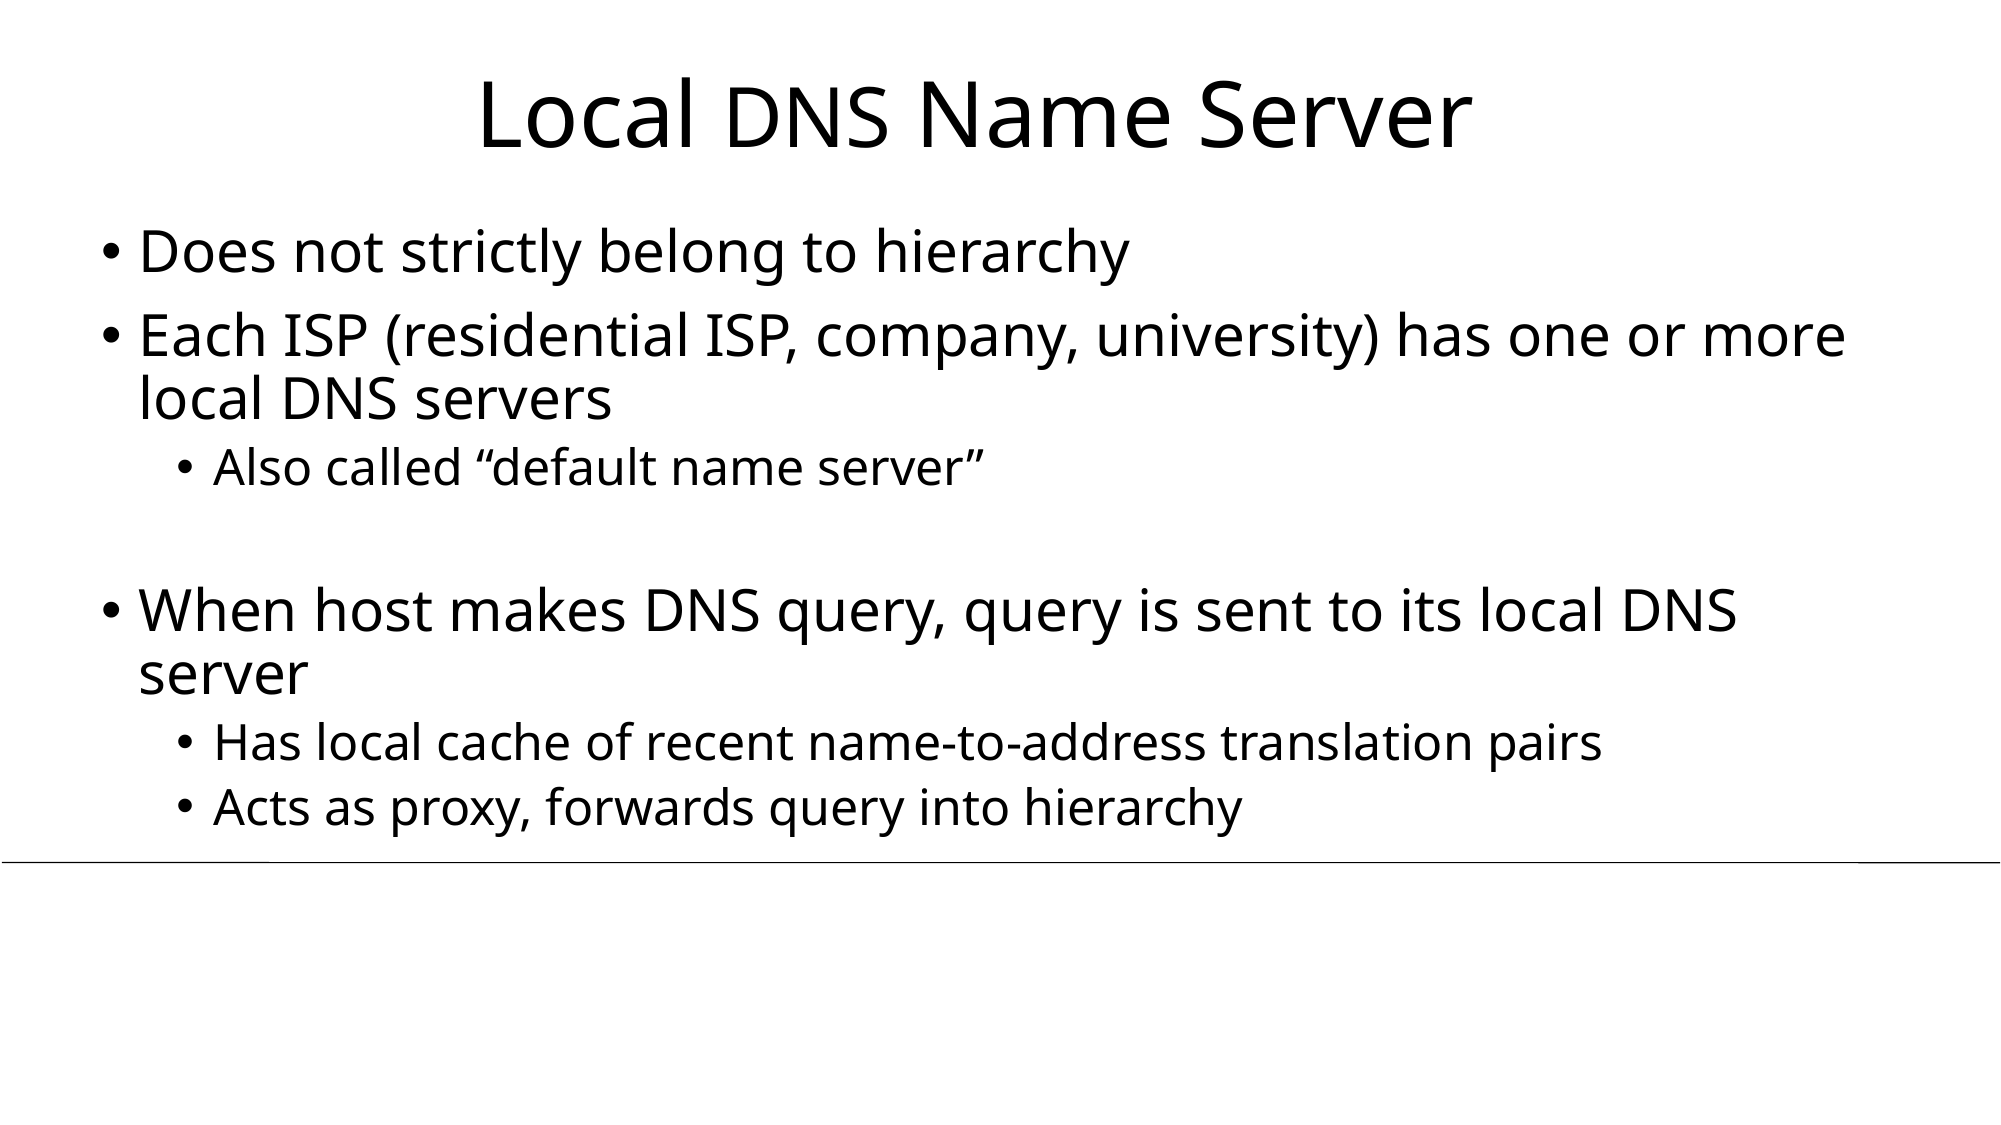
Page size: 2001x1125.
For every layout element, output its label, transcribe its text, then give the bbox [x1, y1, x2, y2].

title Local DNS Name Server [337, 38, 1613, 196]
list Does not strictly belong to hierarchy Each ISP (residential ISP, company, university) has one or more local DNS servers Also called “default name server” When host makes DNS query, query is sent to its local DNS server Has local cache of recent name-to-address translation pairs Acts as proxy, forwards query into hierarchy [86, 214, 1881, 963]
